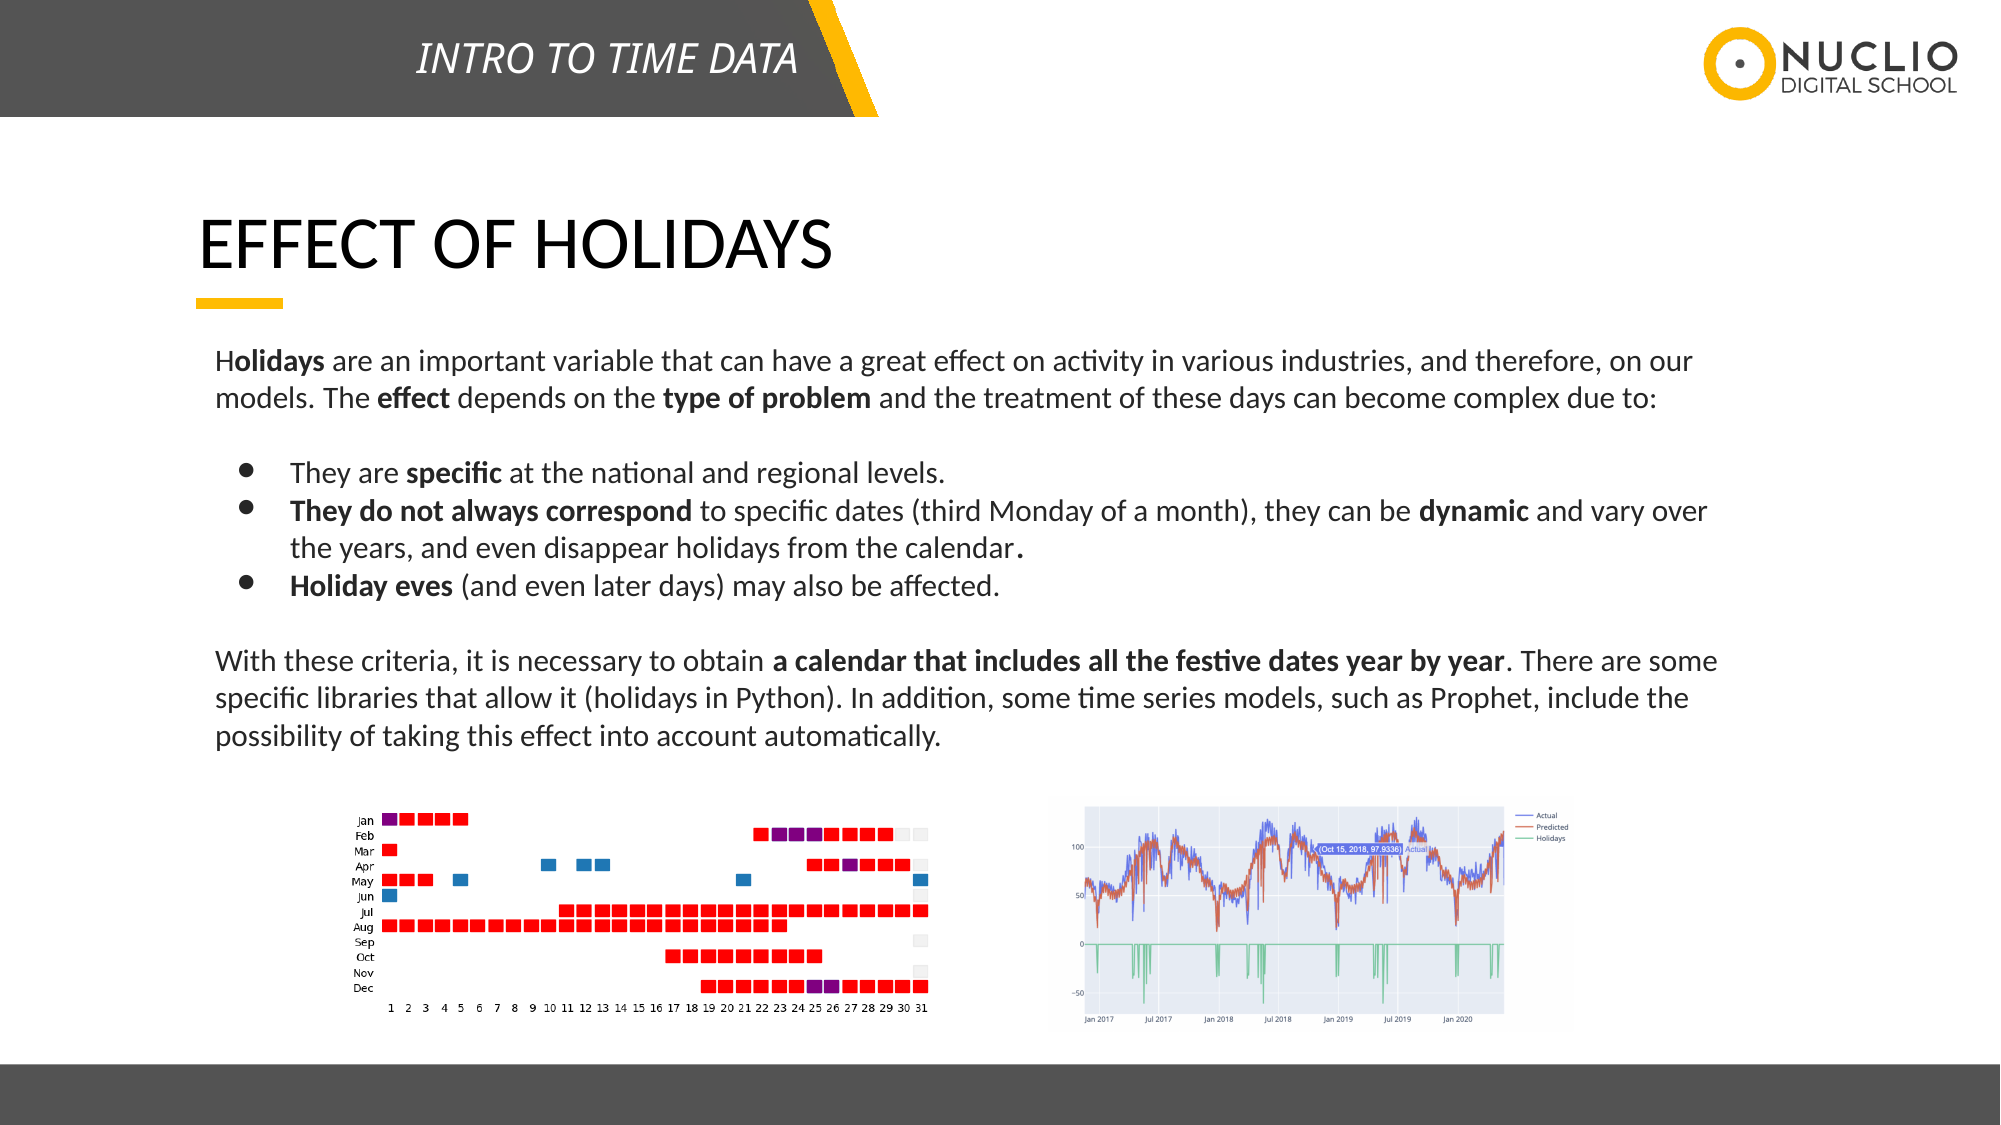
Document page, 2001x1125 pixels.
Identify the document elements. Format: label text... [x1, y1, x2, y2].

picture [0, 0, 905, 120]
picture [293, 784, 1001, 1021]
text_box EFFECT OF HOLIDAYS [198, 193, 2000, 284]
text_box [197, 299, 282, 309]
picture [1047, 795, 1574, 1033]
text_box [0, 1064, 2000, 1125]
picture [1699, 24, 1963, 104]
text_box Holidays are an important variable that can have a great effect on activity in various industries, and therefore, on our models. The effect depends on the type of problem and the treatment of these days can become complex due to: They are specific at the national and regional levels. They do not always correspond to specific dates (third Monday of a month), they can be dynamic and vary over the years, and even disappear holidays from the calendar. Holiday eves (and even later days) may also be affected. With these criteria, it is necessary to obtain a calendar that includes all the festive dates year by year. There are some specific libraries that allow it (holidays in Python). In addition, some time series models, such as Prophet, include the possibility of taking this effect into account automatically. [214, 340, 1726, 878]
